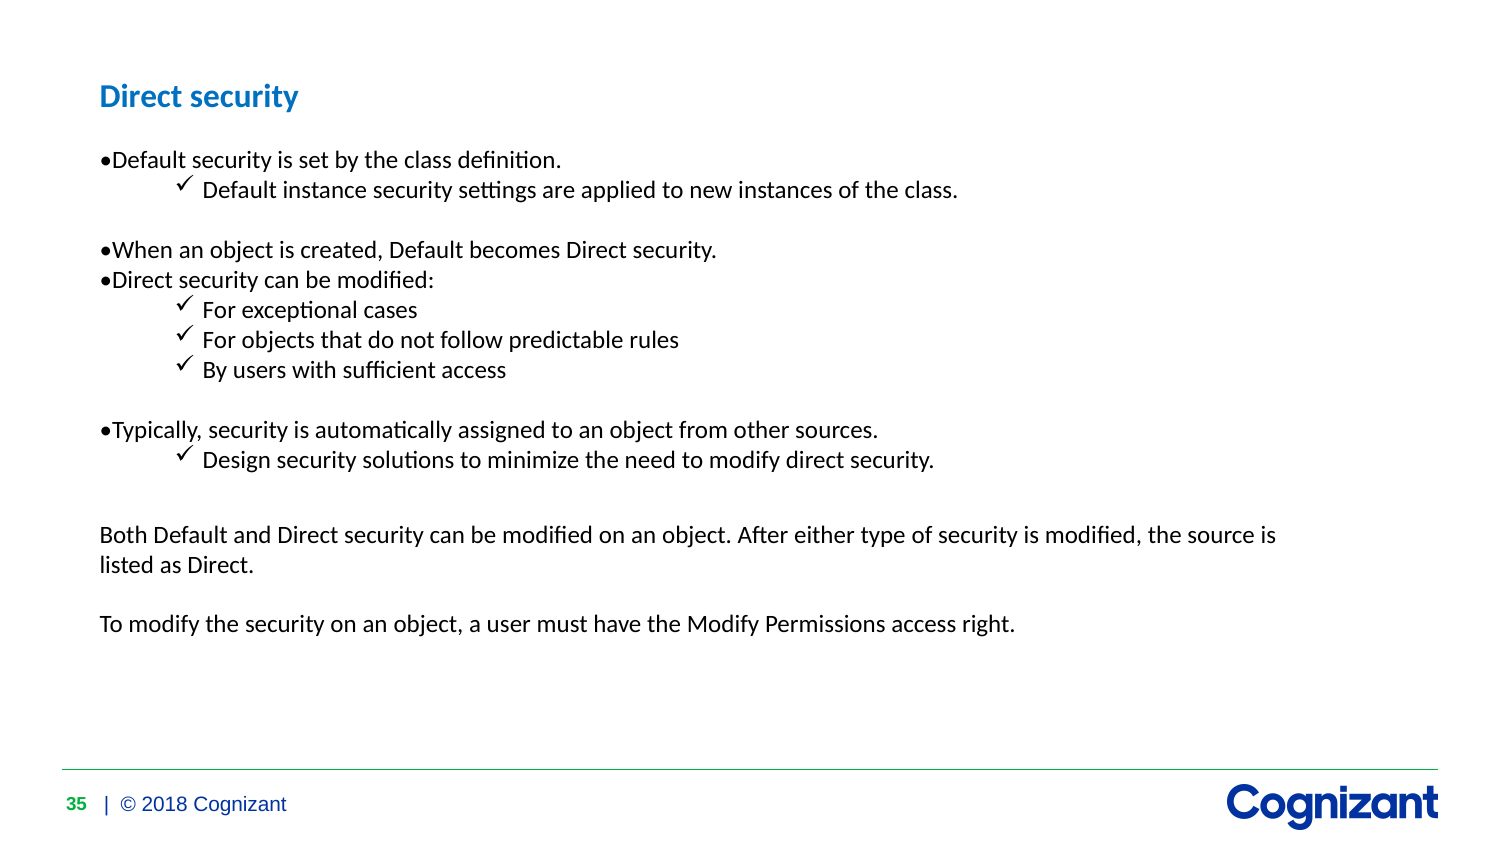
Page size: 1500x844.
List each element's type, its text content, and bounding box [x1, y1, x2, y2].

text_box Direct security •Default security is set by the class definition. Default instance security settings are applied to new instances of the class. •When an object is created, Default becomes Direct security. •Direct security can be modified: For exceptional cases For objects that do not follow predictable rules By users with sufficient access •Typically, security is automatically assigned to an object from other sources. Design security solutions to minimize the need to modify direct security. Both Default and Direct security can be modified on an object. After either type of security is modified, the source is listed as Direct. To modify the security on an object, a user must have the Modify Permissions access right. [84, 66, 1319, 646]
slide_number 35 [66, 790, 104, 817]
picture [1227, 784, 1438, 830]
